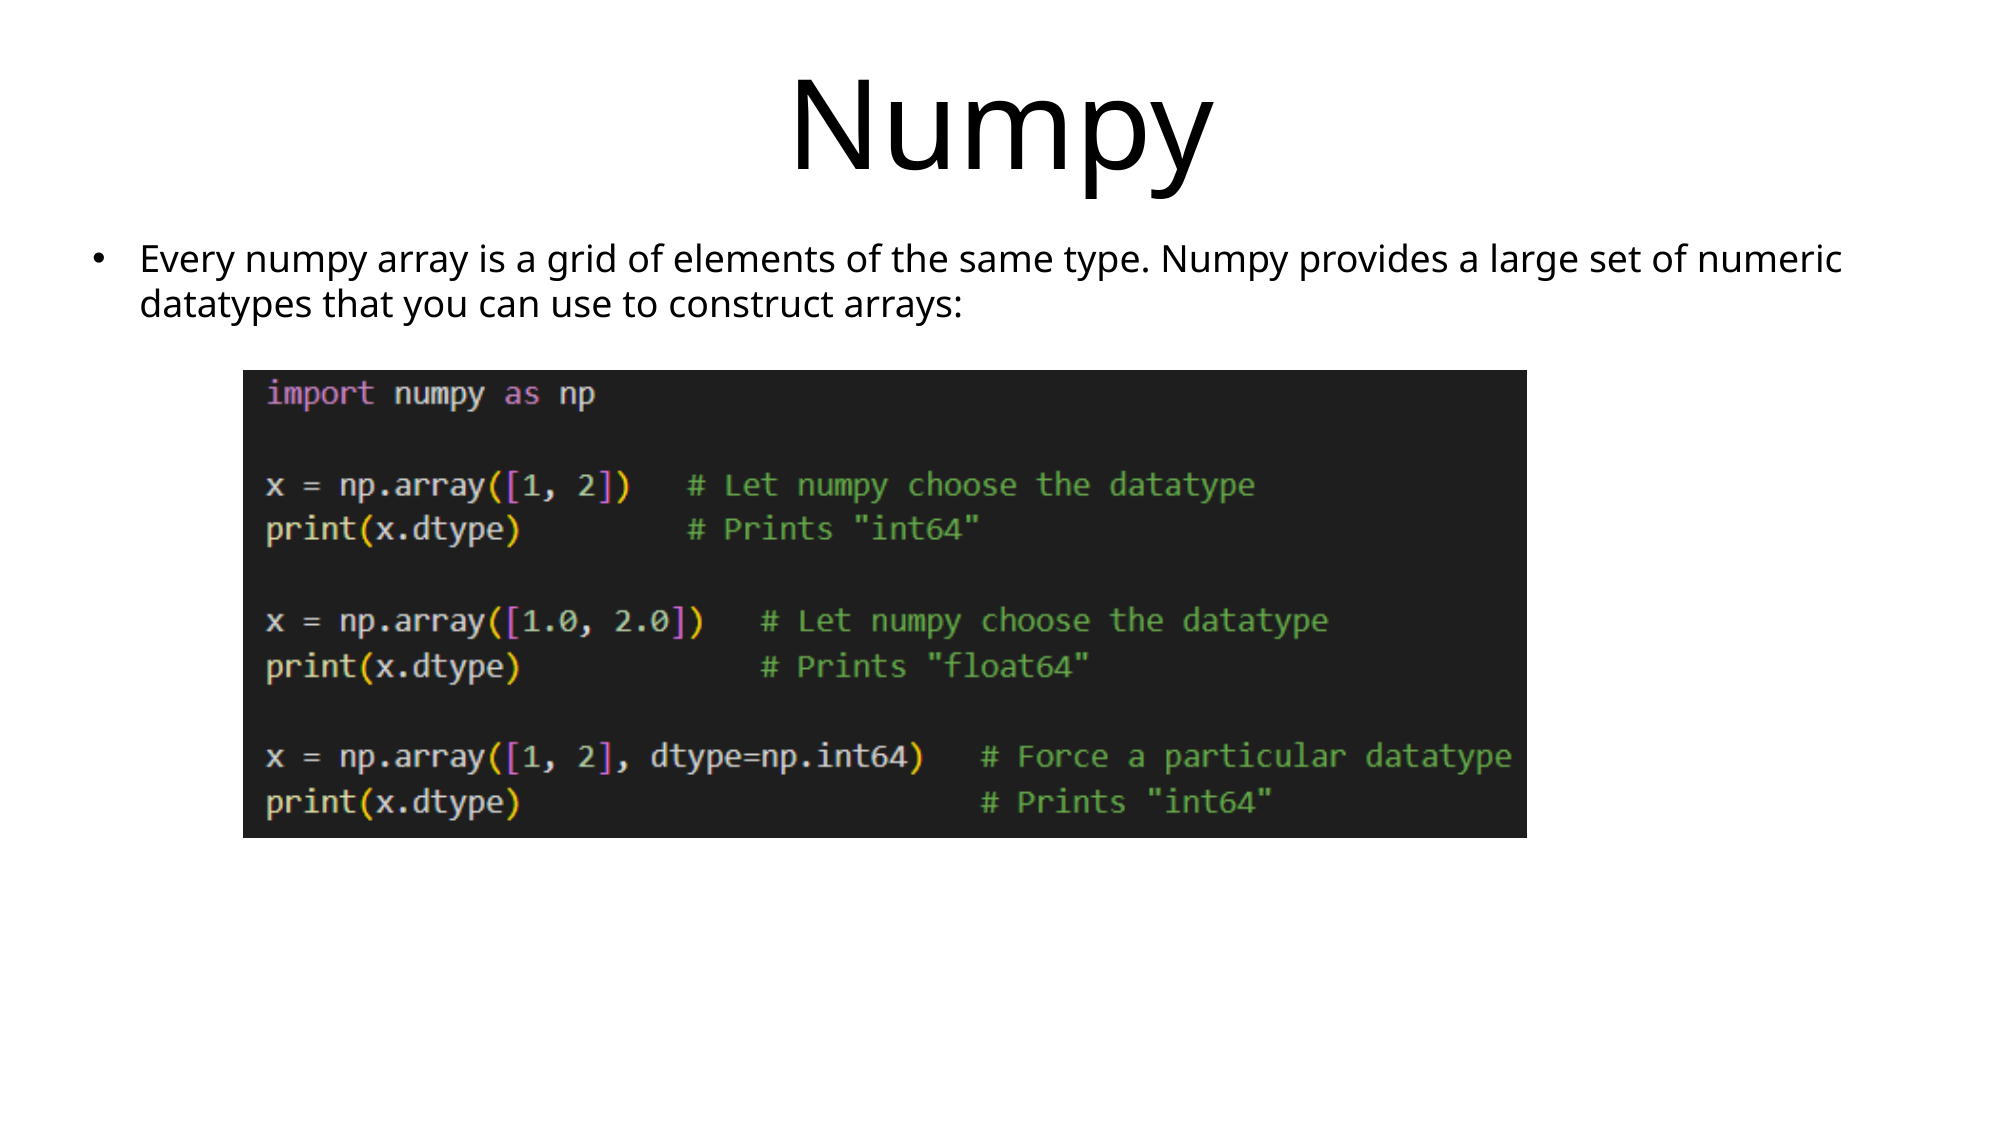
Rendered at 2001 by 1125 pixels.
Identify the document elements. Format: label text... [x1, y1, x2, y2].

picture [242, 370, 1528, 838]
title Numpy [527, 54, 1473, 205]
text_box Every numpy array is a grid of elements of the same type. Numpy provides a large set of numeric datatypes that you can use to construct arrays: [77, 227, 1882, 333]
